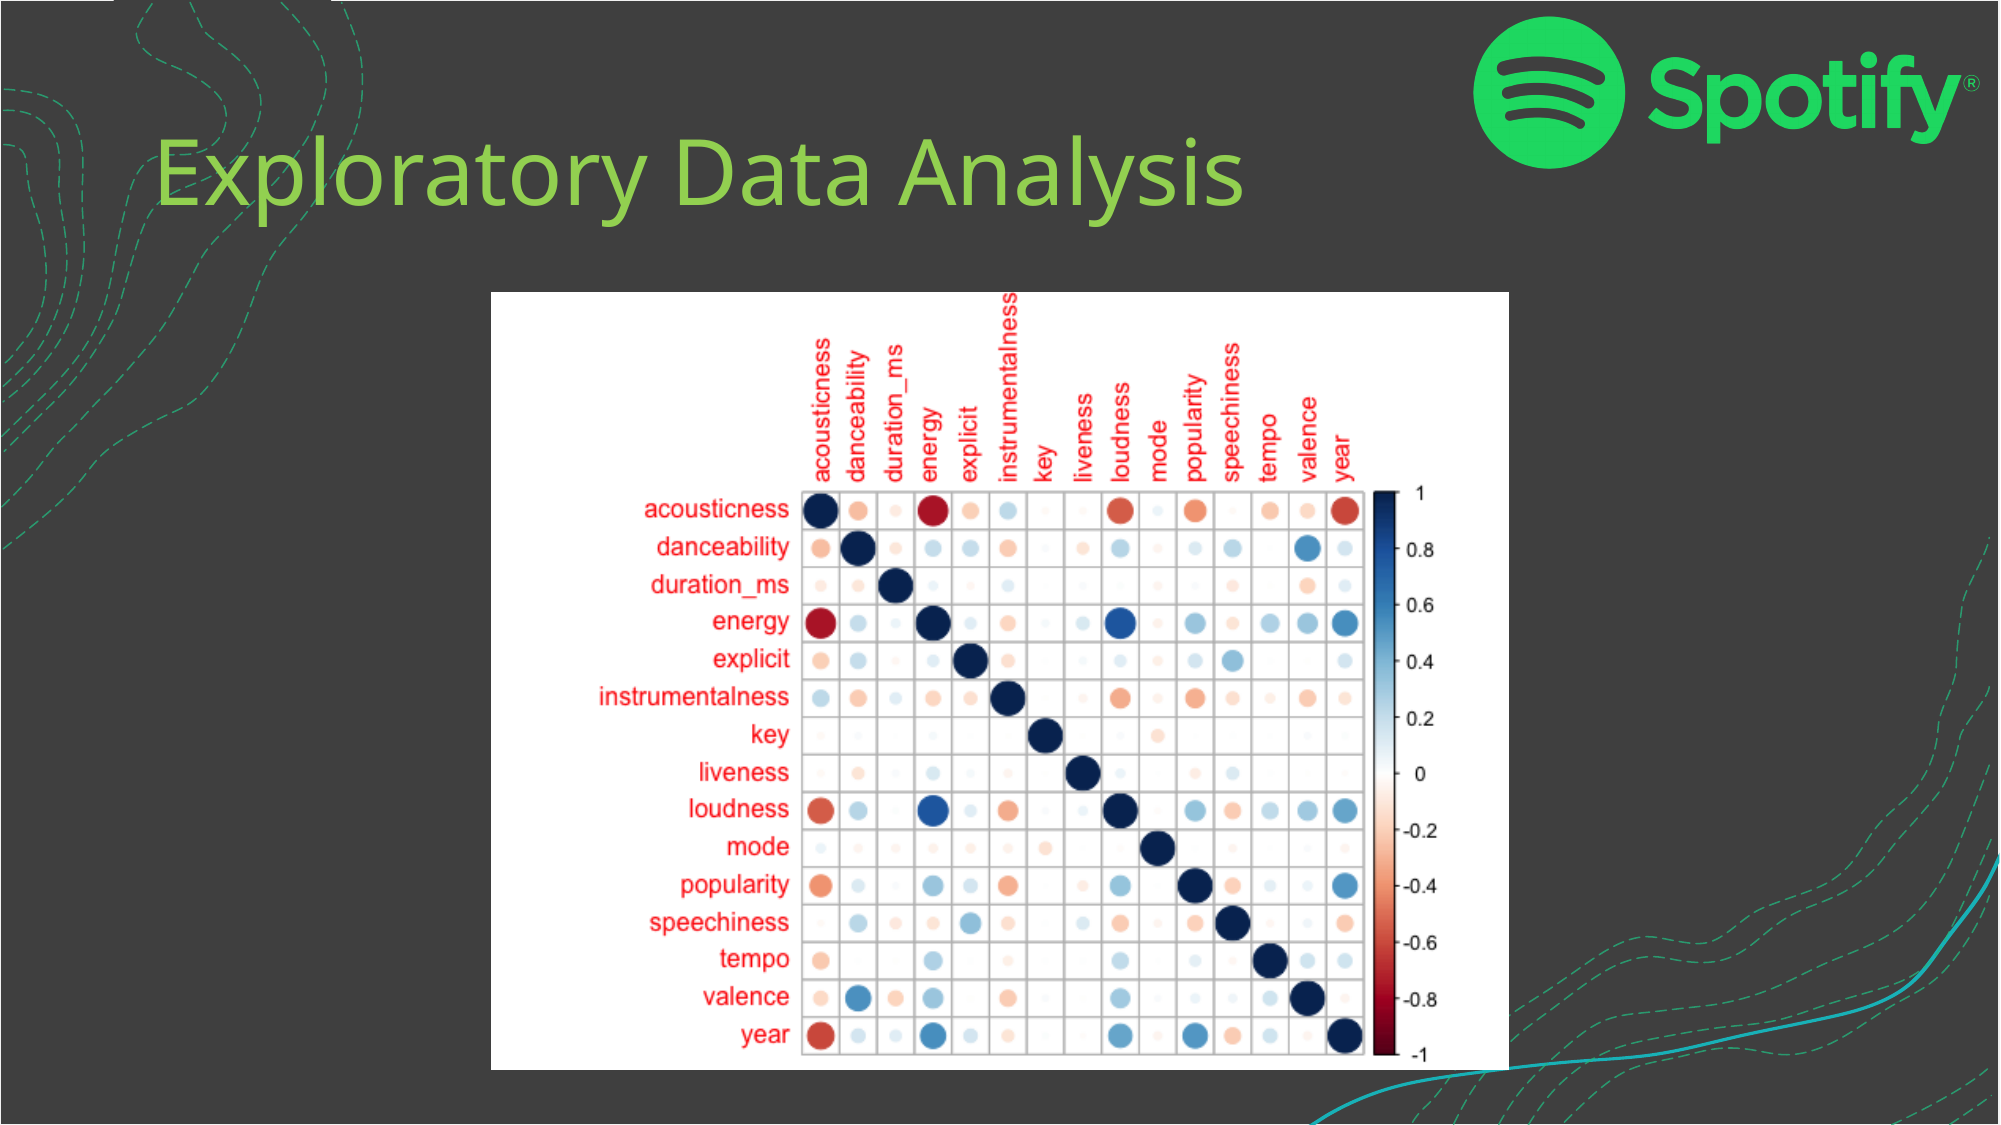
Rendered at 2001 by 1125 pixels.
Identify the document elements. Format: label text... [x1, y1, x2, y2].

picture [1473, 16, 1981, 169]
picture [490, 292, 1510, 1070]
title Exploratory Data Analysis [137, 59, 1863, 278]
